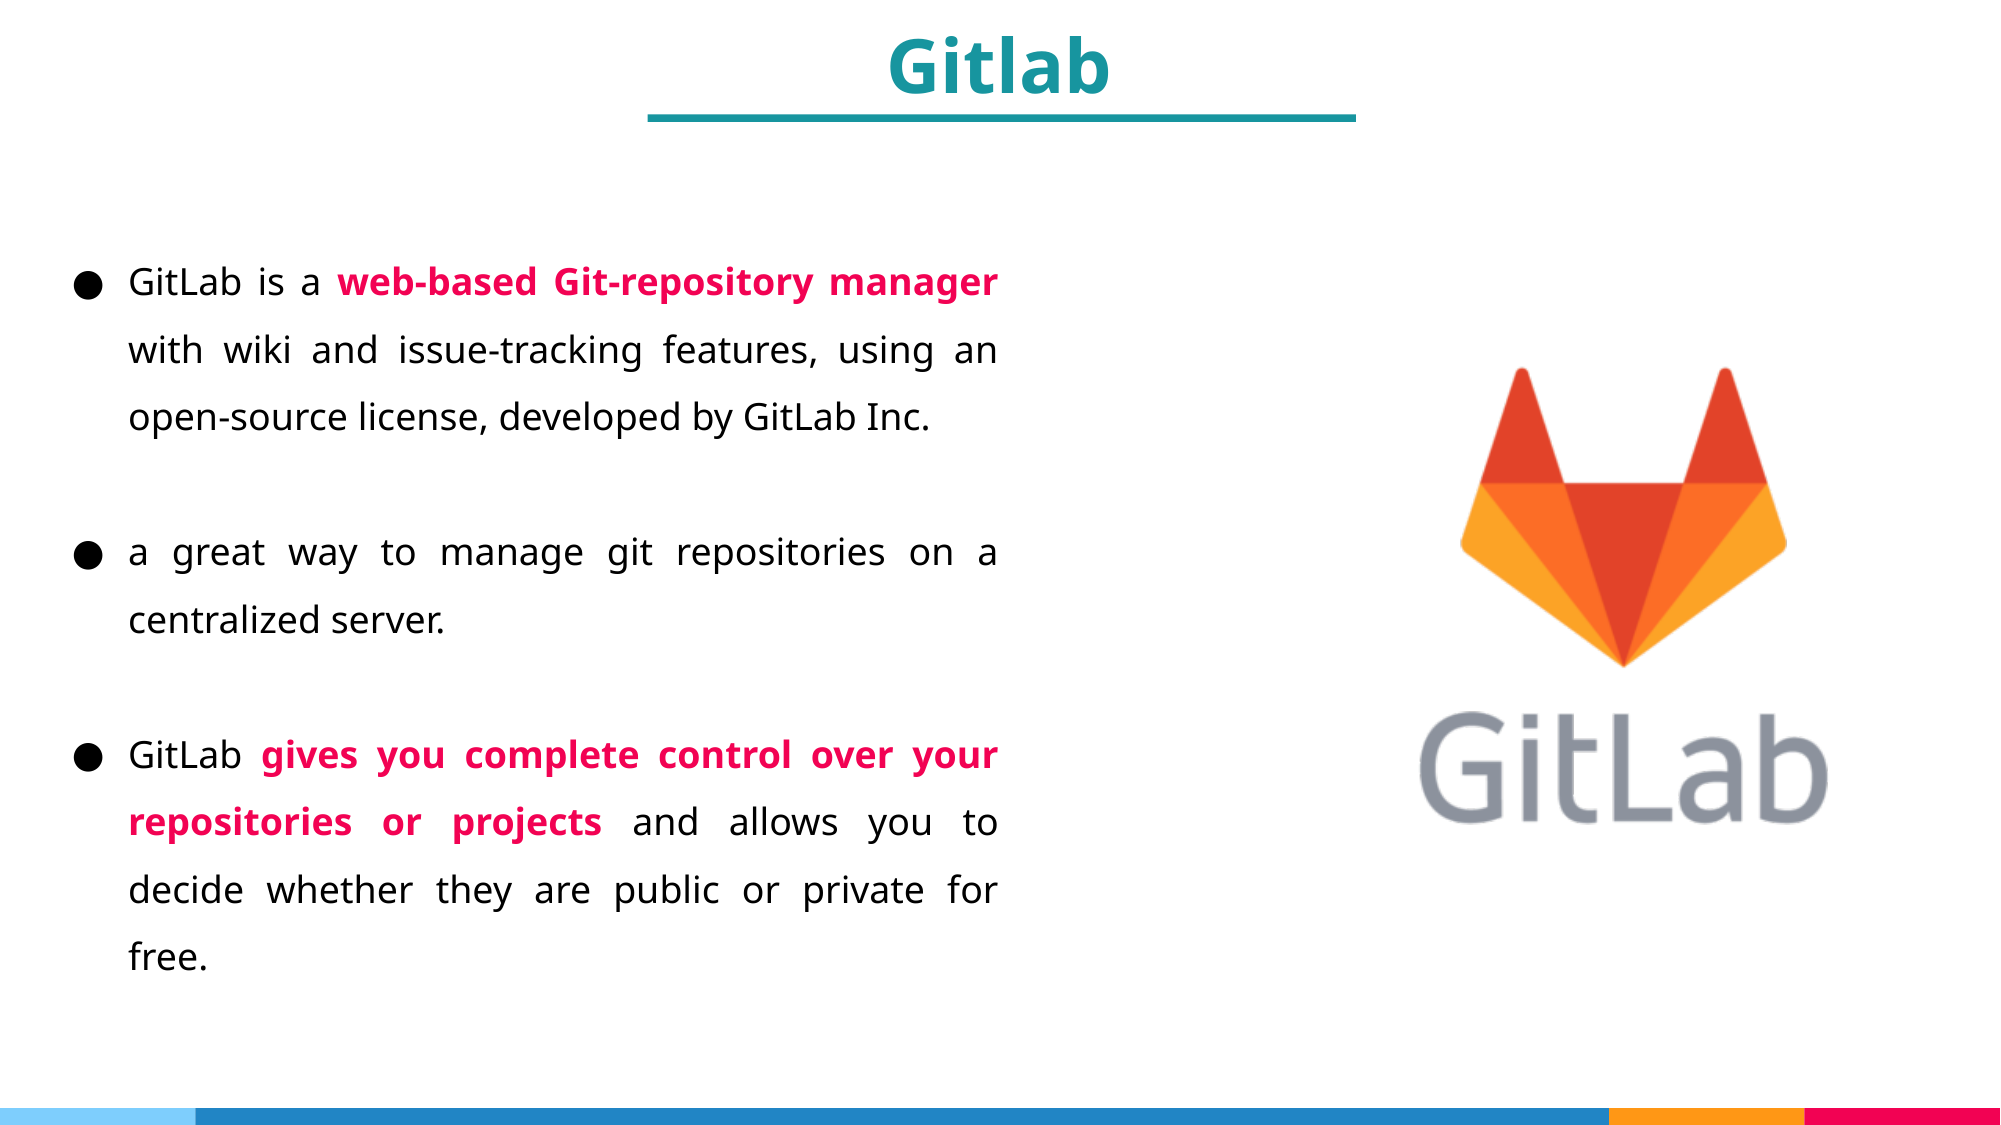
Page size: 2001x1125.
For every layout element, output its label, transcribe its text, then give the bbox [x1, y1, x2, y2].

text_box GitLab is a web-based Git-repository manager with wiki and issue-tracking features, using an open-source license, developed by GitLab Inc. a great way to manage git repositories on a centralized server. GitLab gives you complete control over your repositories or projects and allows you to decide whether they are public or private for free. [38, 228, 1015, 964]
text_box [140, 14, 1859, 123]
picture [1389, 361, 1859, 831]
